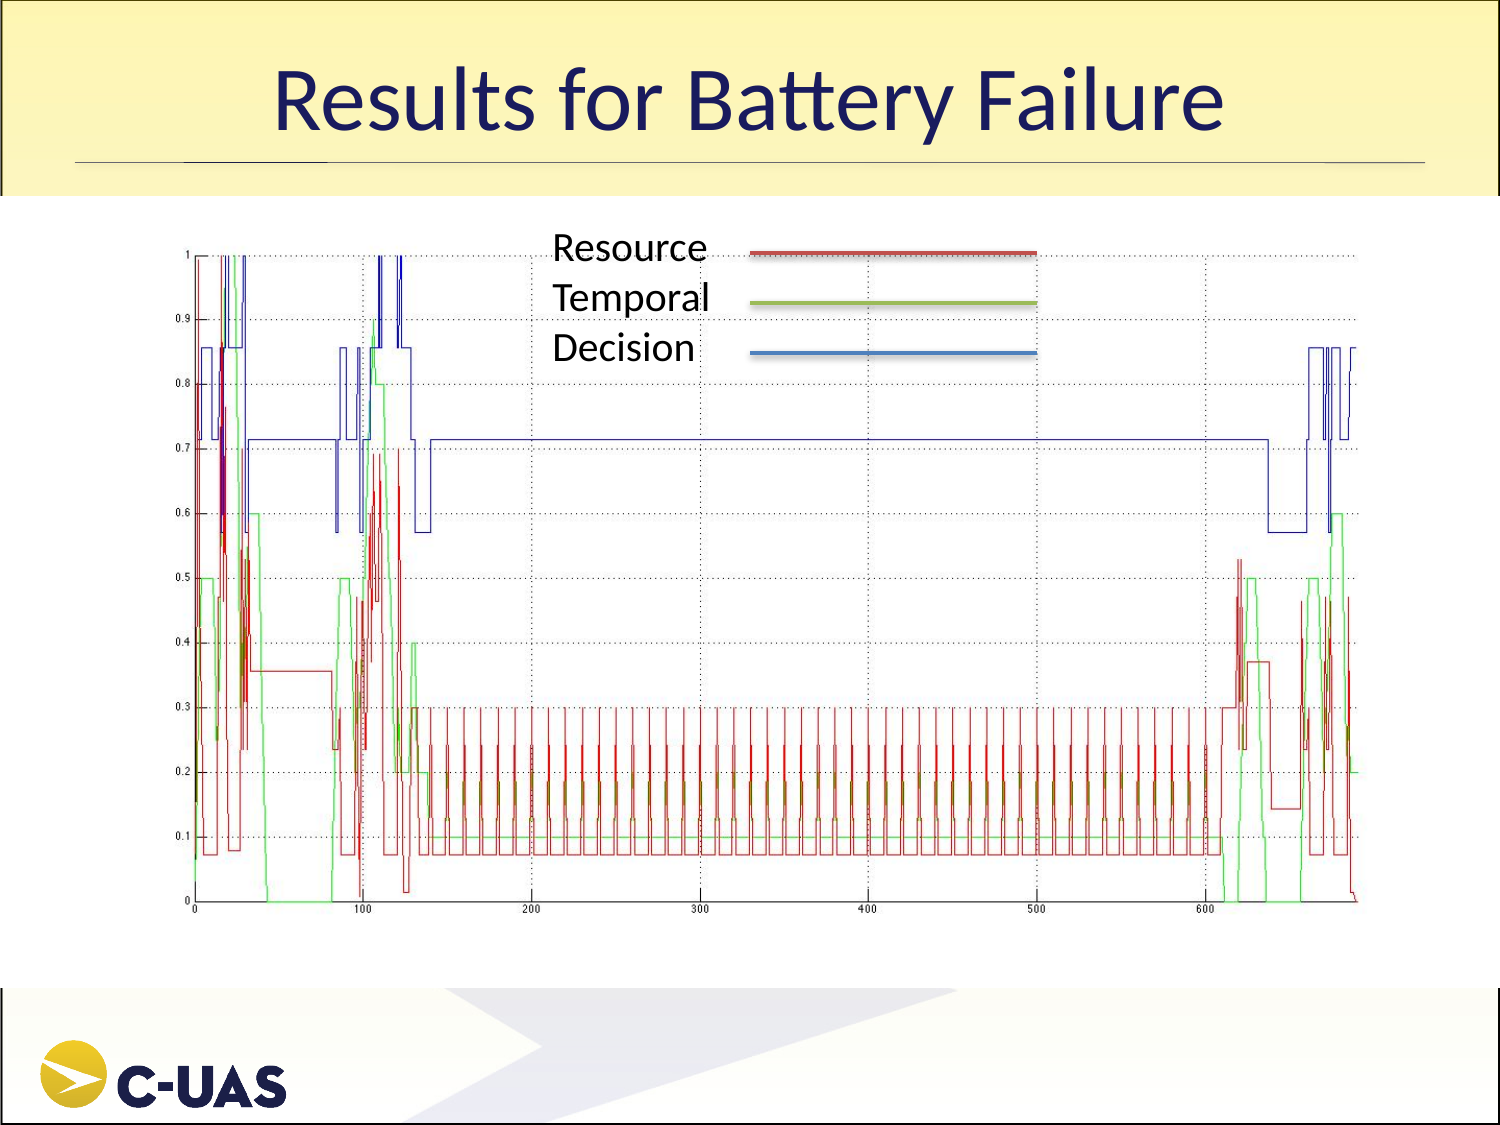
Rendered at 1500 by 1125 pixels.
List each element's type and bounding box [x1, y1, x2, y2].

picture [0, 0, 1500, 1125]
title [75, 24, 1425, 163]
